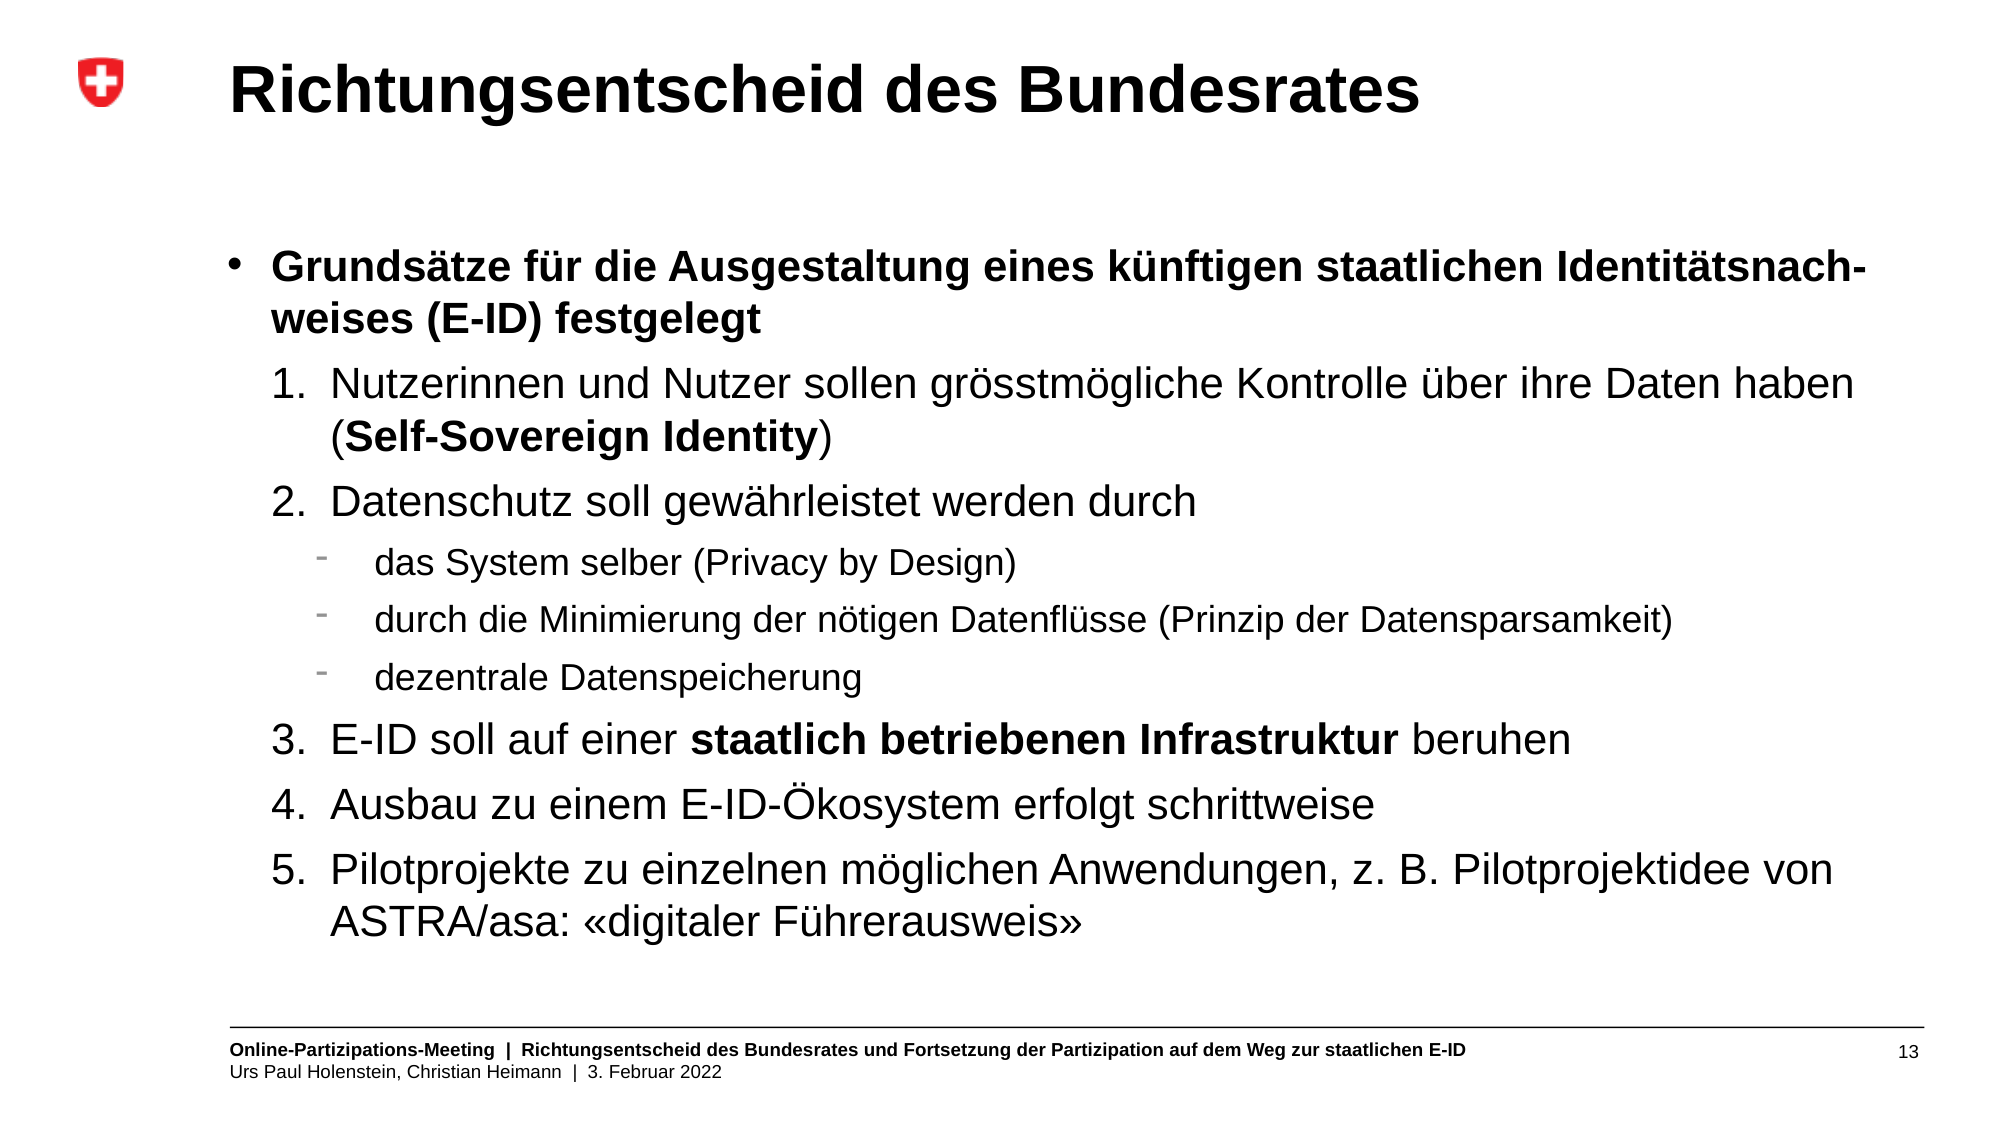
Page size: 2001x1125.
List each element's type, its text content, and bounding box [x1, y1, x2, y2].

list Grundsätze für die Ausgestaltung eines künftigen staatlichen Identitätsnach-weises (E‑ID) festgelegt Nutzerinnen und Nutzer sollen grösstmögliche Kontrolle über ihre Daten haben (Self-Sovereign Identity) Datenschutz soll gewährleistet werden durch das System selber (Privacy by Design) durch die Minimierung der nötigen Datenflüsse (Prinzip der Datensparsamkeit) dezentrale Datenspeicherung E-ID soll auf einer staatlich betriebenen Infrastruktur beruhen Ausbau zu einem E-ID-Ökosystem erfolgt schrittweise Pilotprojekte zu einzelnen möglichen Anwendungen, z. B. Pilotprojektidee von ASTRA/asa: «digitaler Führerausweis» [226, 237, 1922, 981]
slide_number 13 [1821, 1040, 1919, 1070]
title Richtungsentscheid des Bundesrates [229, 50, 1922, 199]
